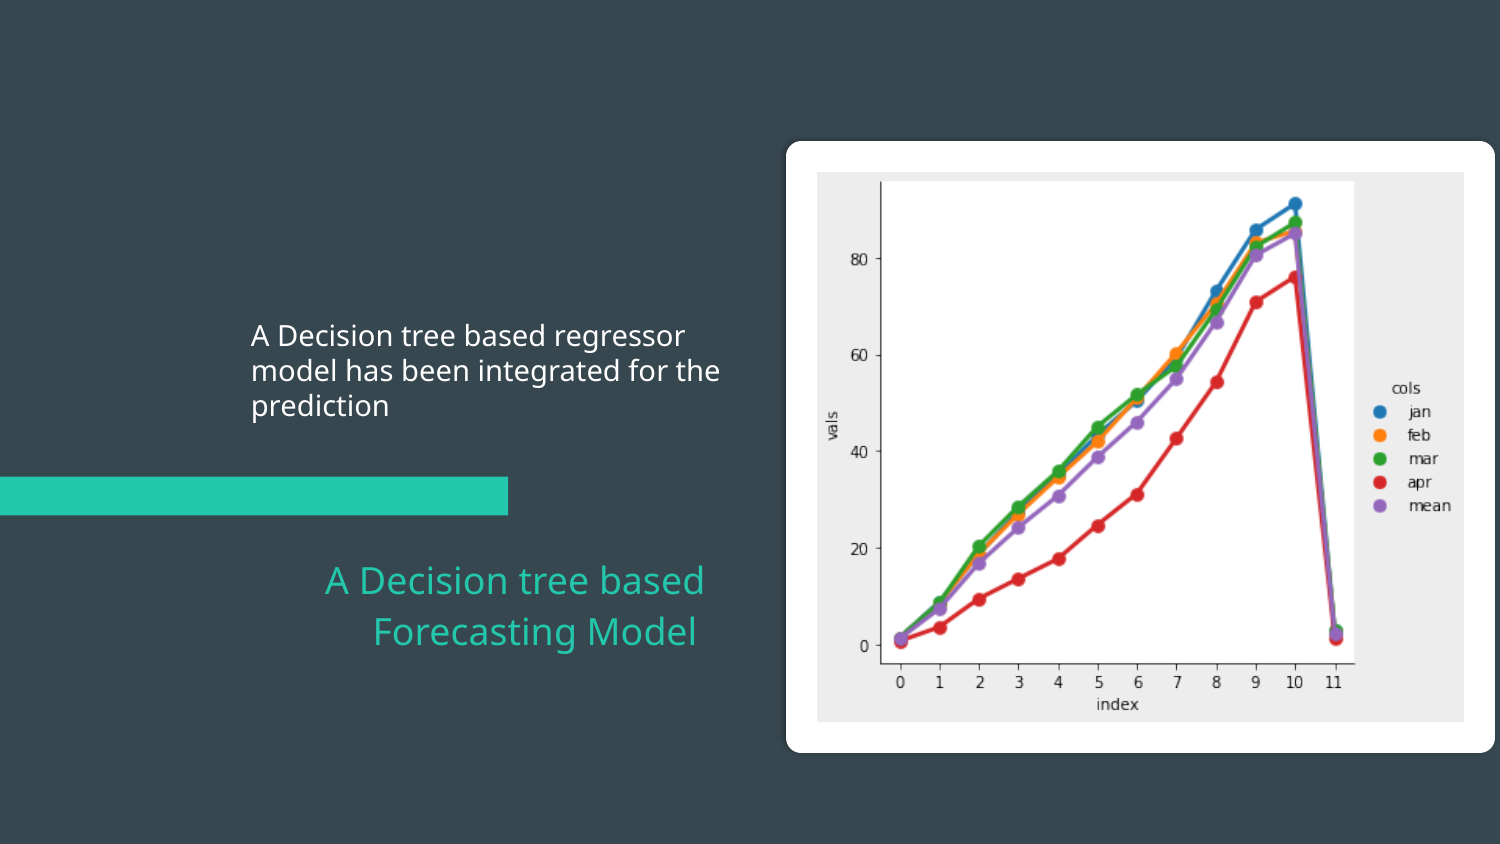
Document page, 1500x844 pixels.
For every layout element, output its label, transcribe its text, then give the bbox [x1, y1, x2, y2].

subtitle A Decision tree based Forecasting Model [264, 534, 741, 672]
subtitle A Decision tree based regressor model has been integrated for the prediction [235, 341, 743, 437]
picture [816, 171, 1464, 723]
